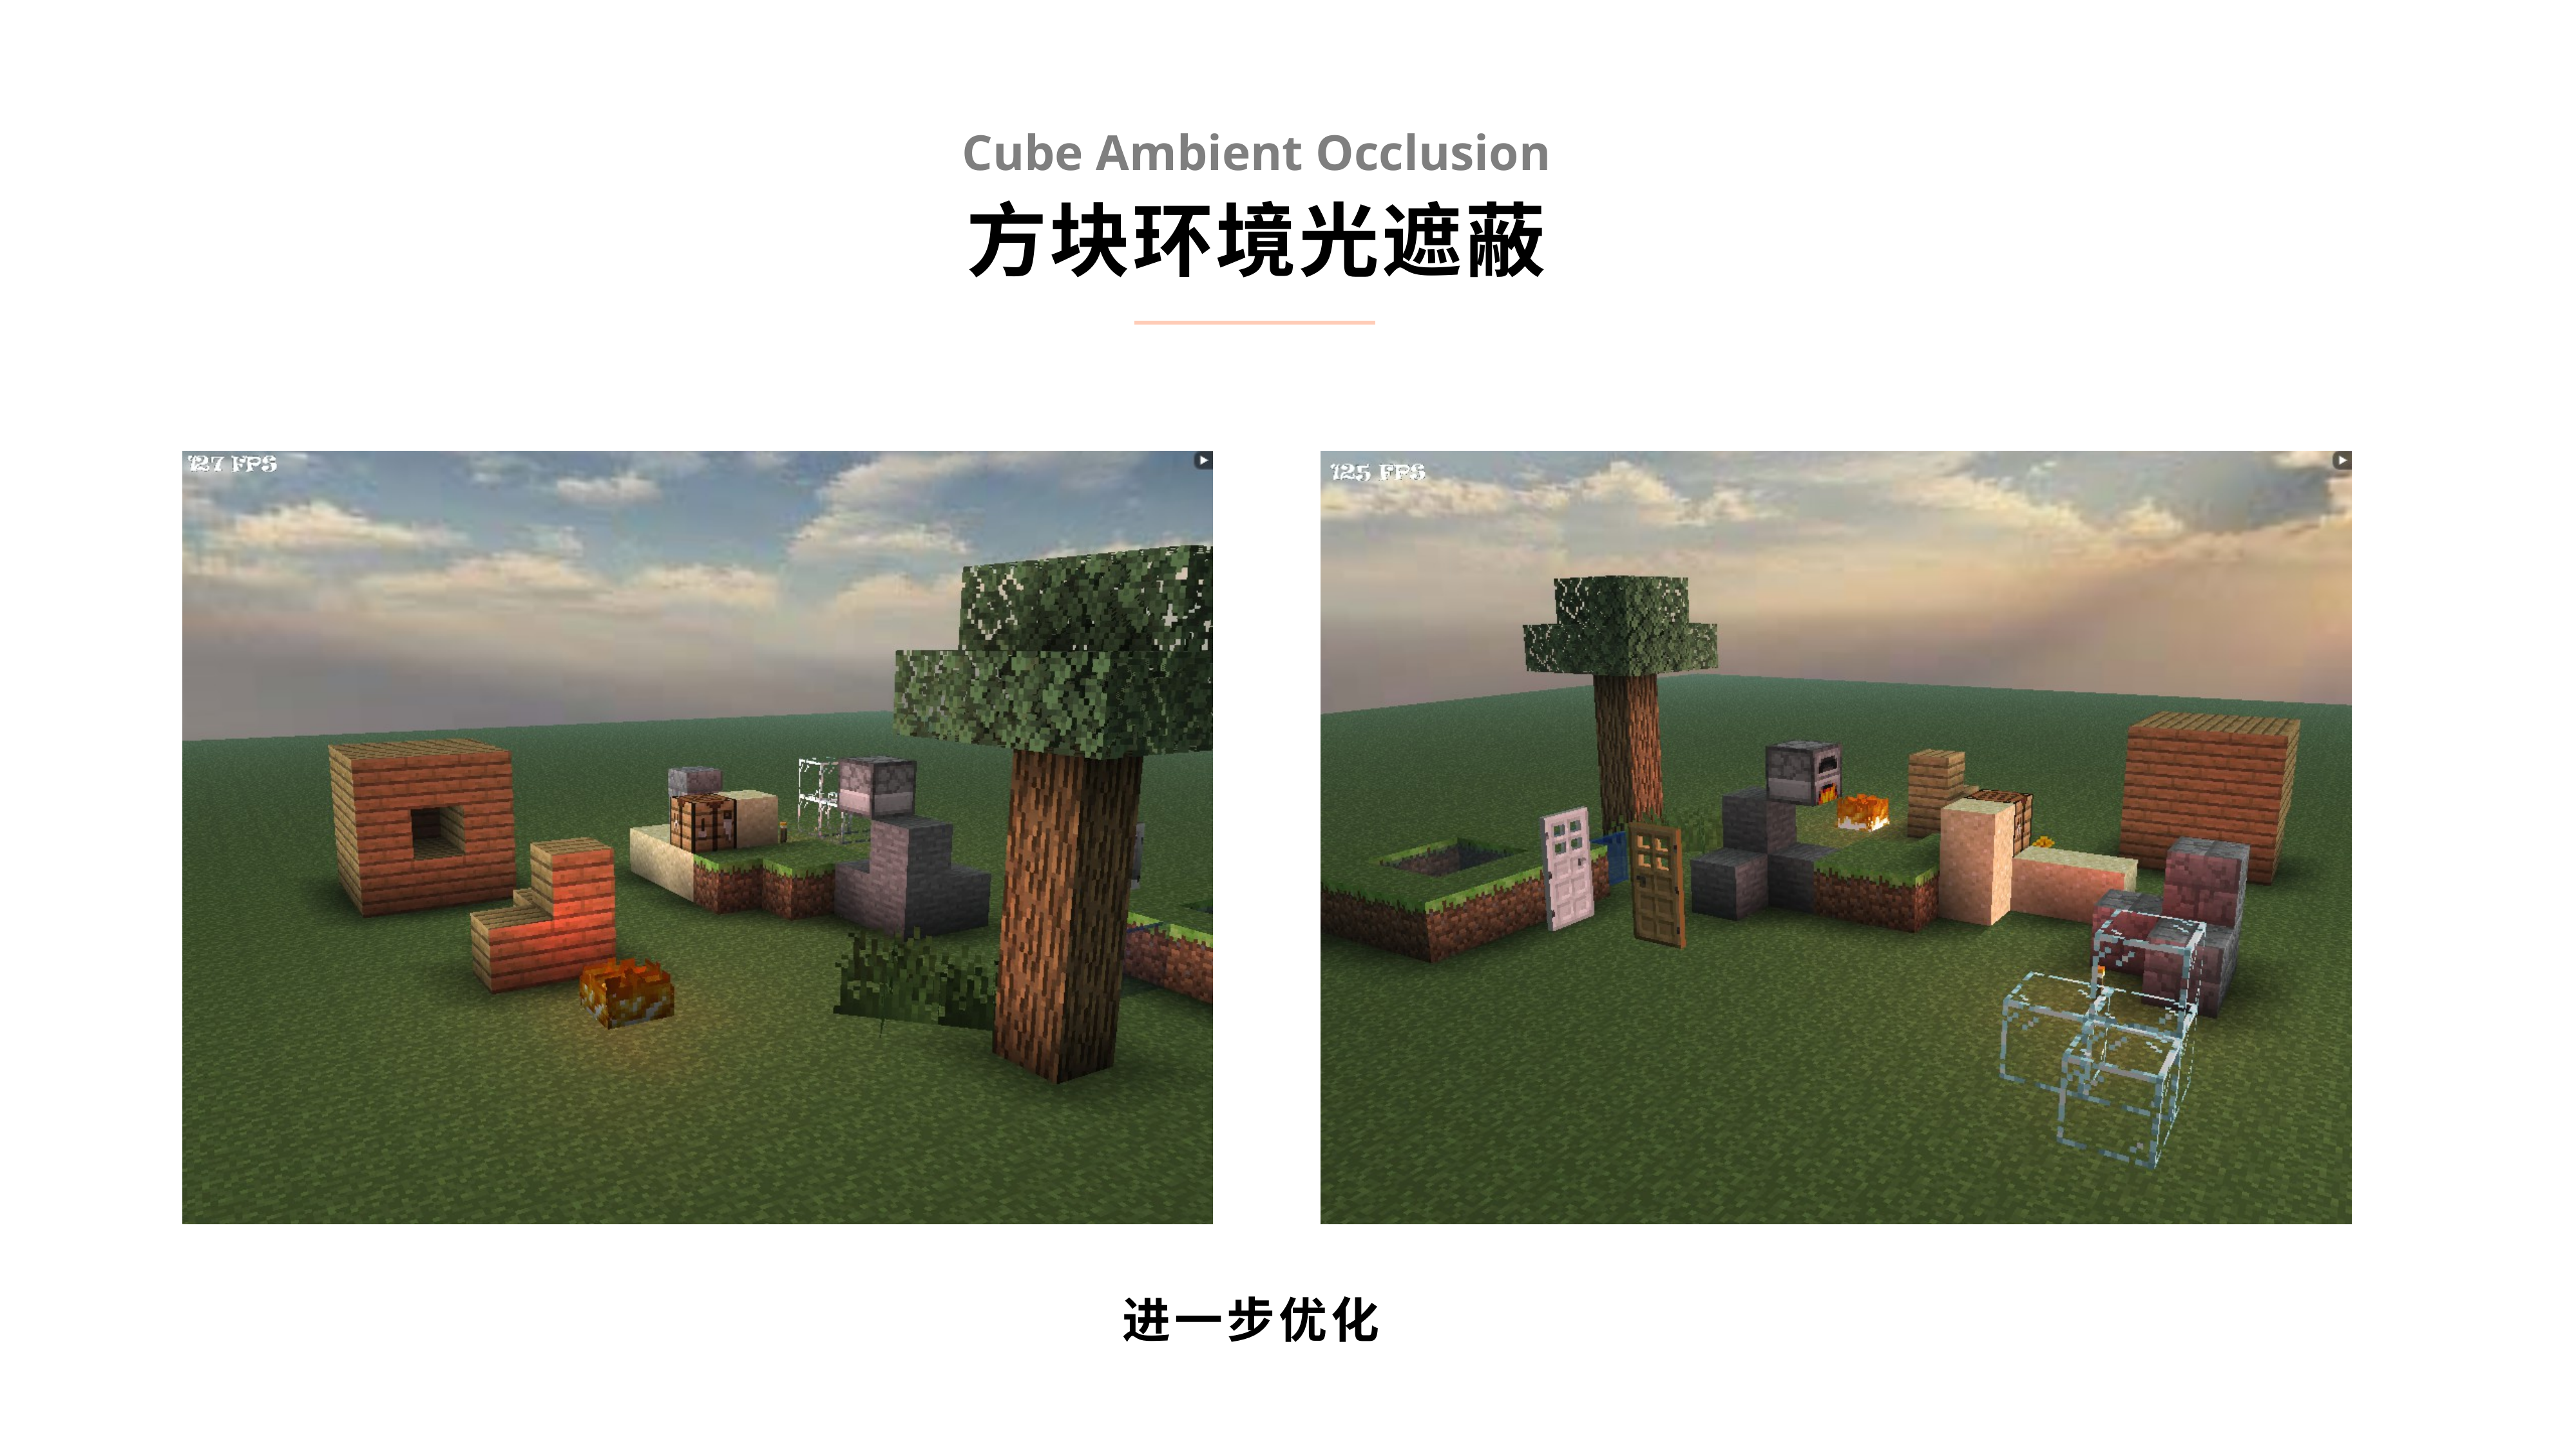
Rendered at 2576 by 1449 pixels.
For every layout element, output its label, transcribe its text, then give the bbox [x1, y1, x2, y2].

text_box 方块环境光遮蔽 [957, 186, 1556, 291]
text_box 进一步优化 [1112, 1285, 1464, 1352]
picture [1321, 451, 2352, 1224]
picture [182, 451, 1214, 1224]
text_box Cube Ambient Occlusion [952, 117, 1561, 185]
